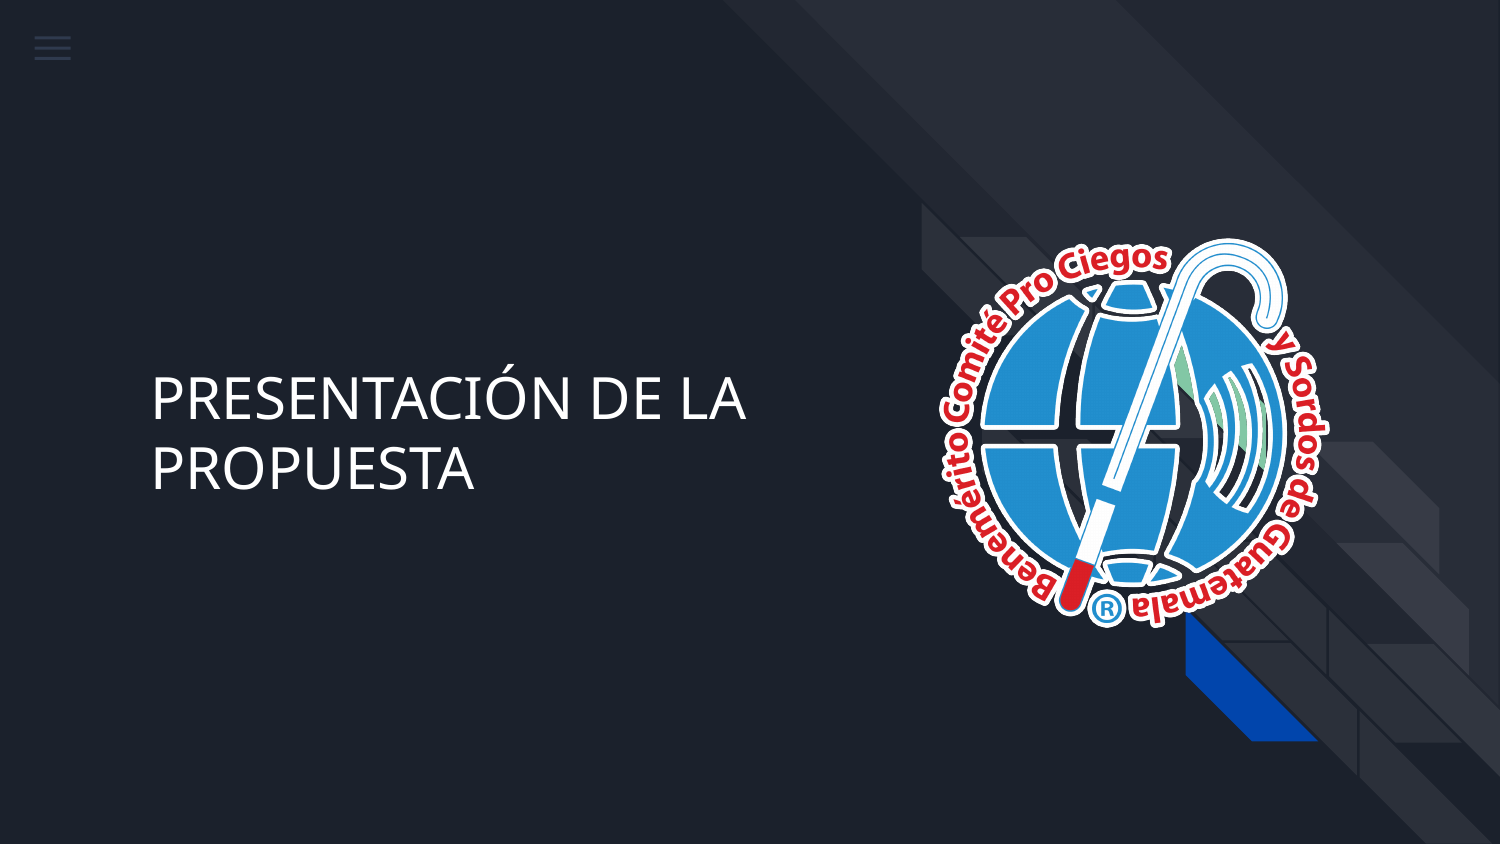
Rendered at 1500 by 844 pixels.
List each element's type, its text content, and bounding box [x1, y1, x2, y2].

title PRESENTACIÓN DE LA PROPUESTA [135, 336, 847, 526]
picture [852, 231, 1416, 631]
